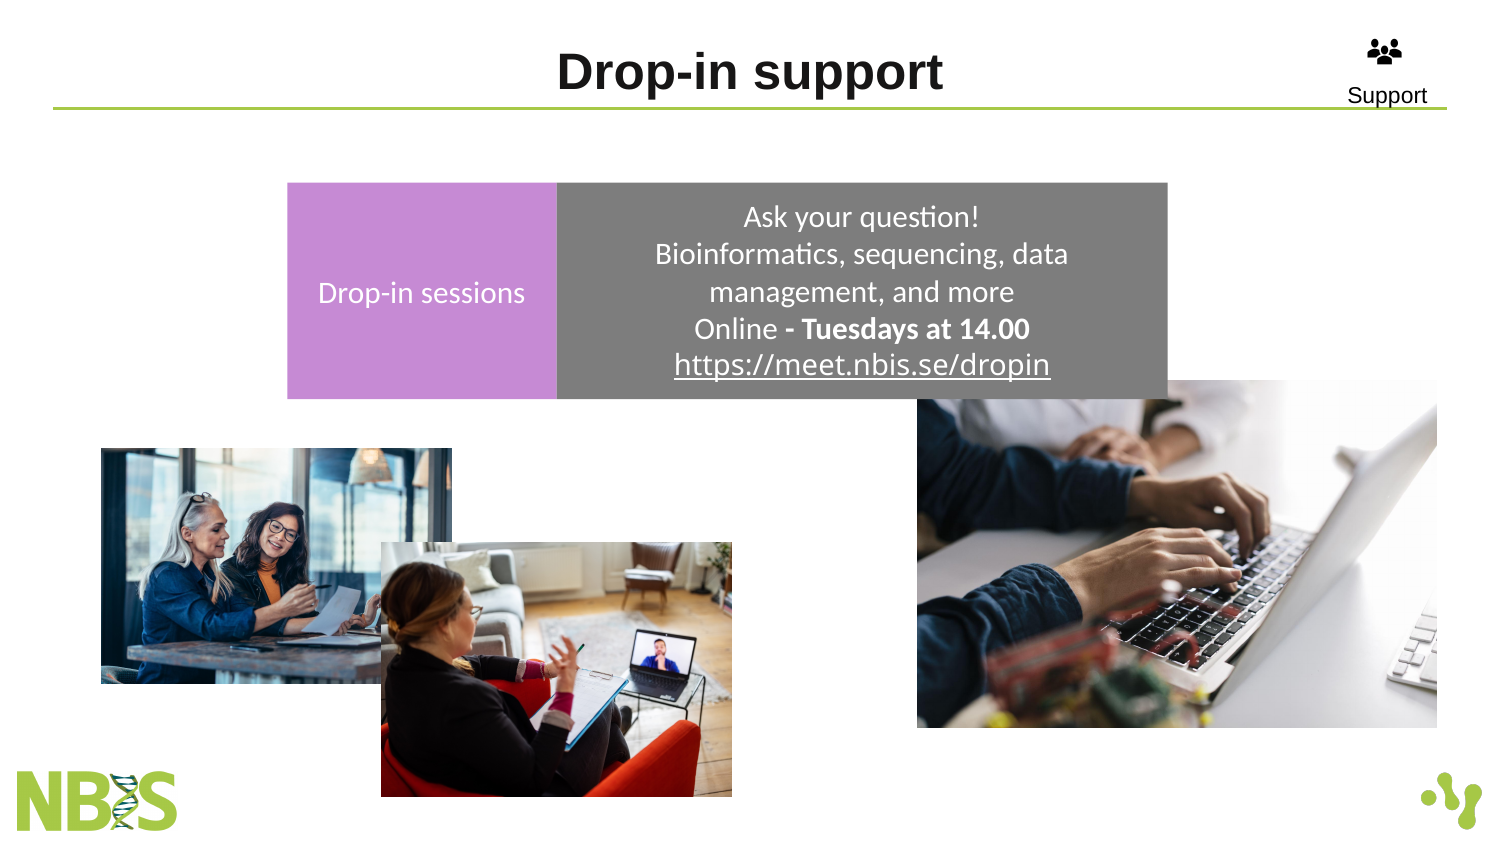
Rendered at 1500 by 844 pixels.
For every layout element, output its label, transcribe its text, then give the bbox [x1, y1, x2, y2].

title Drop-in support [53, 39, 1312, 107]
text_box Ask your question! Bioinformatics, sequencing, data management, and more Online - Tuesdays at 14.00 https://meet.nbis.se/dropin [556, 182, 1168, 400]
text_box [1317, 27, 1458, 113]
picture [917, 380, 1438, 728]
picture [17, 771, 178, 831]
picture [101, 443, 732, 797]
text_box Drop-in sessions [287, 182, 556, 400]
picture [1419, 771, 1483, 831]
